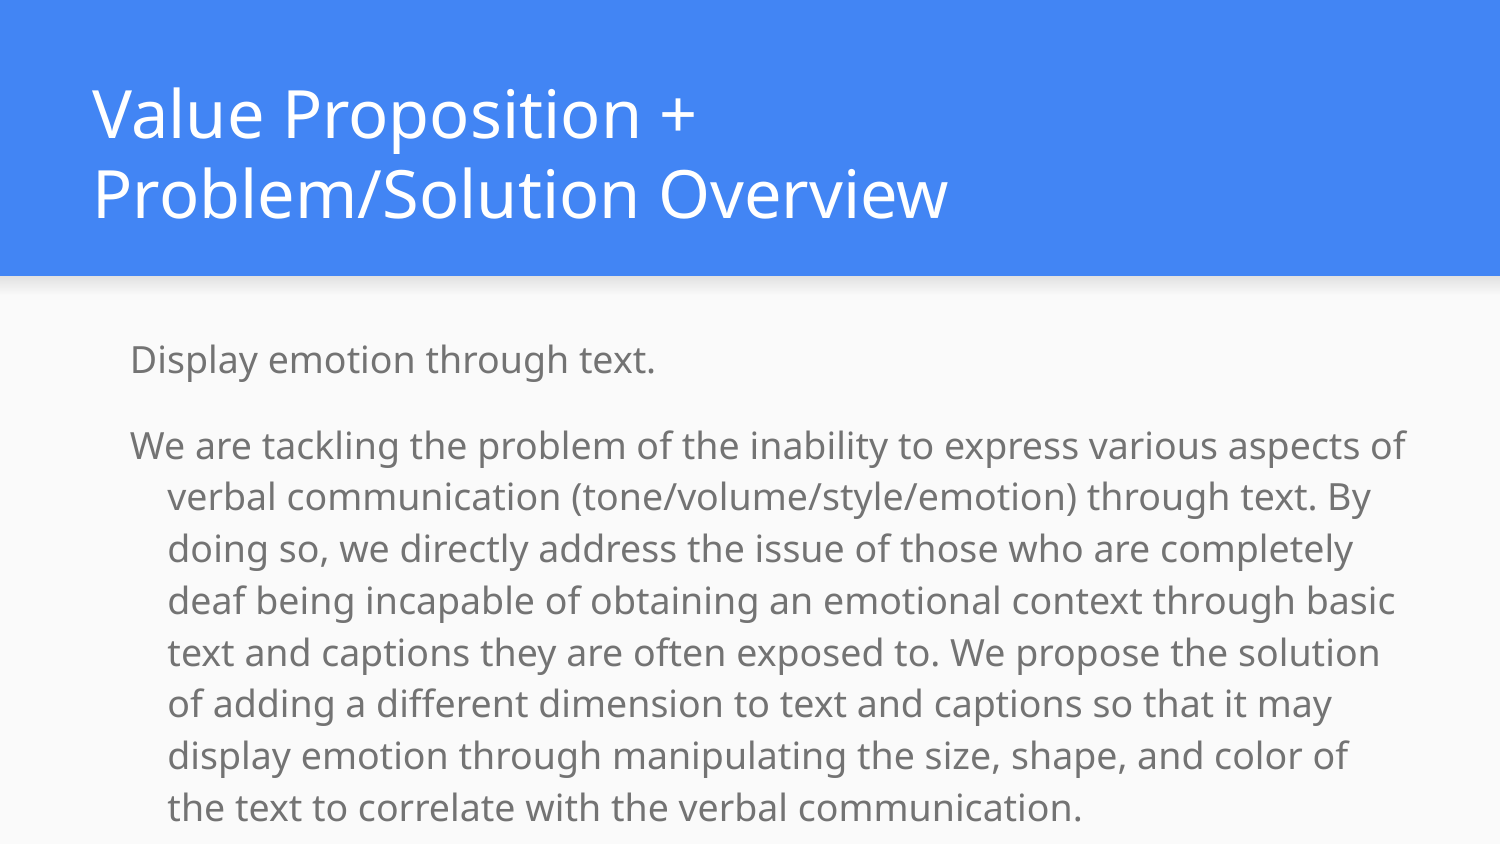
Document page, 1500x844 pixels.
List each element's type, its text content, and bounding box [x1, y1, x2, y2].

list Display emotion through text. We are tackling the problem of the inability to express various aspects of verbal communication (tone/volume/style/emotion) through text. By doing so, we directly address the issue of those who are completely deaf being incapable of obtaining an emotional context through basic text and captions they are often exposed to. We propose the solution of adding a different dimension to text and captions so that it may display emotion through manipulating the size, shape, and color of the text to correlate with the verbal communication. [77, 314, 1427, 844]
title Value Proposition + Problem/Solution Overview [77, 121, 1427, 248]
